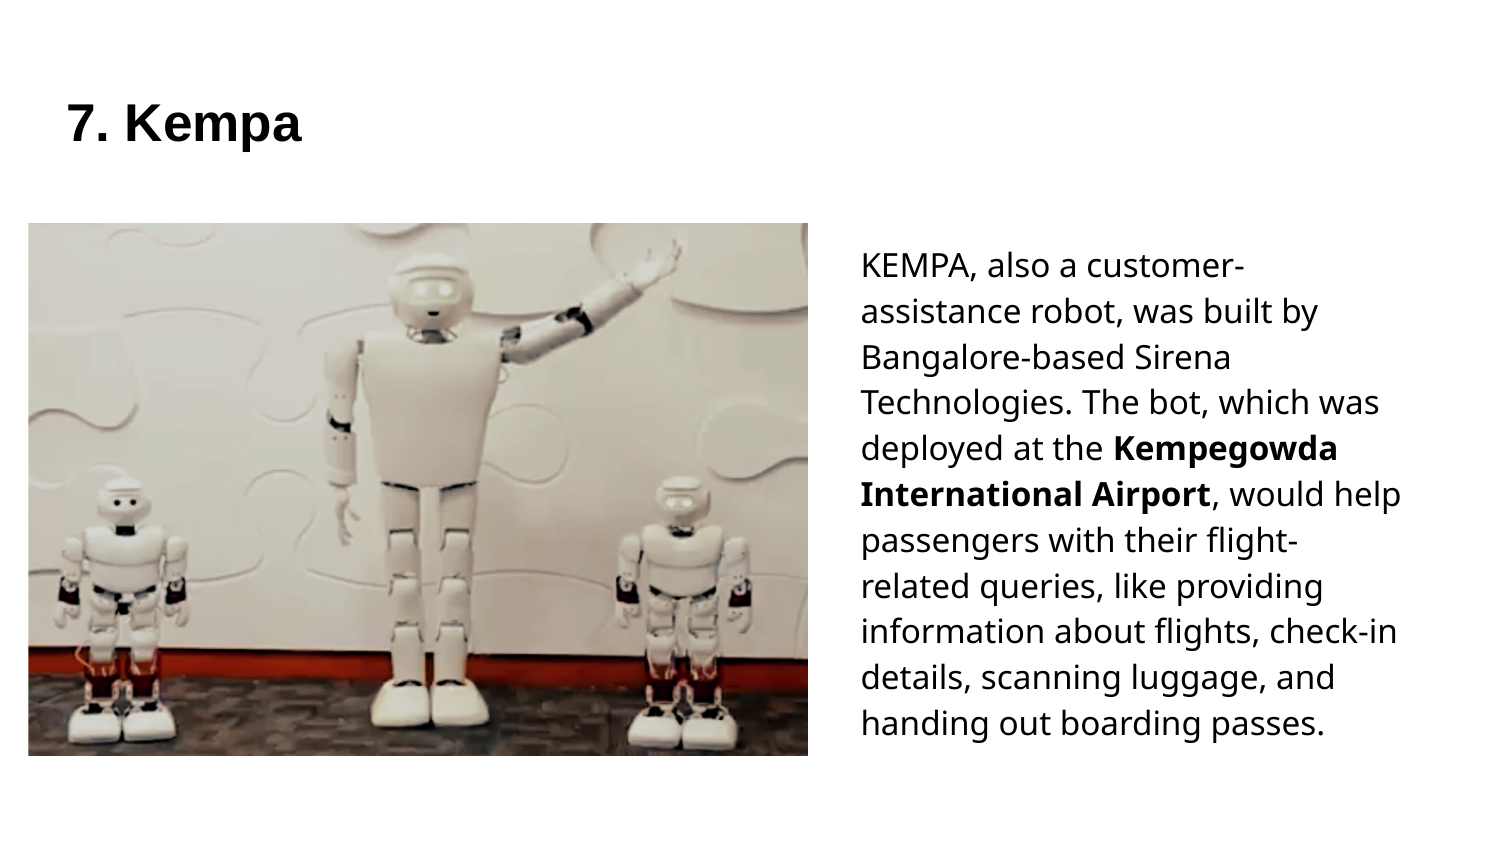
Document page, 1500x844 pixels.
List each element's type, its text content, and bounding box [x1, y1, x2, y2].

list KEMPA, also a customer-assistance robot, was built by Bangalore-based Sirena Technologies. The bot, which was deployed at the Kempegowda International Airport, would help passengers with their flight-related queries, like providing information about flights, check-in details, scanning luggage, and handing out boarding passes. [845, 223, 1420, 831]
picture [28, 222, 809, 756]
title 7. Kempa [51, 72, 1449, 167]
